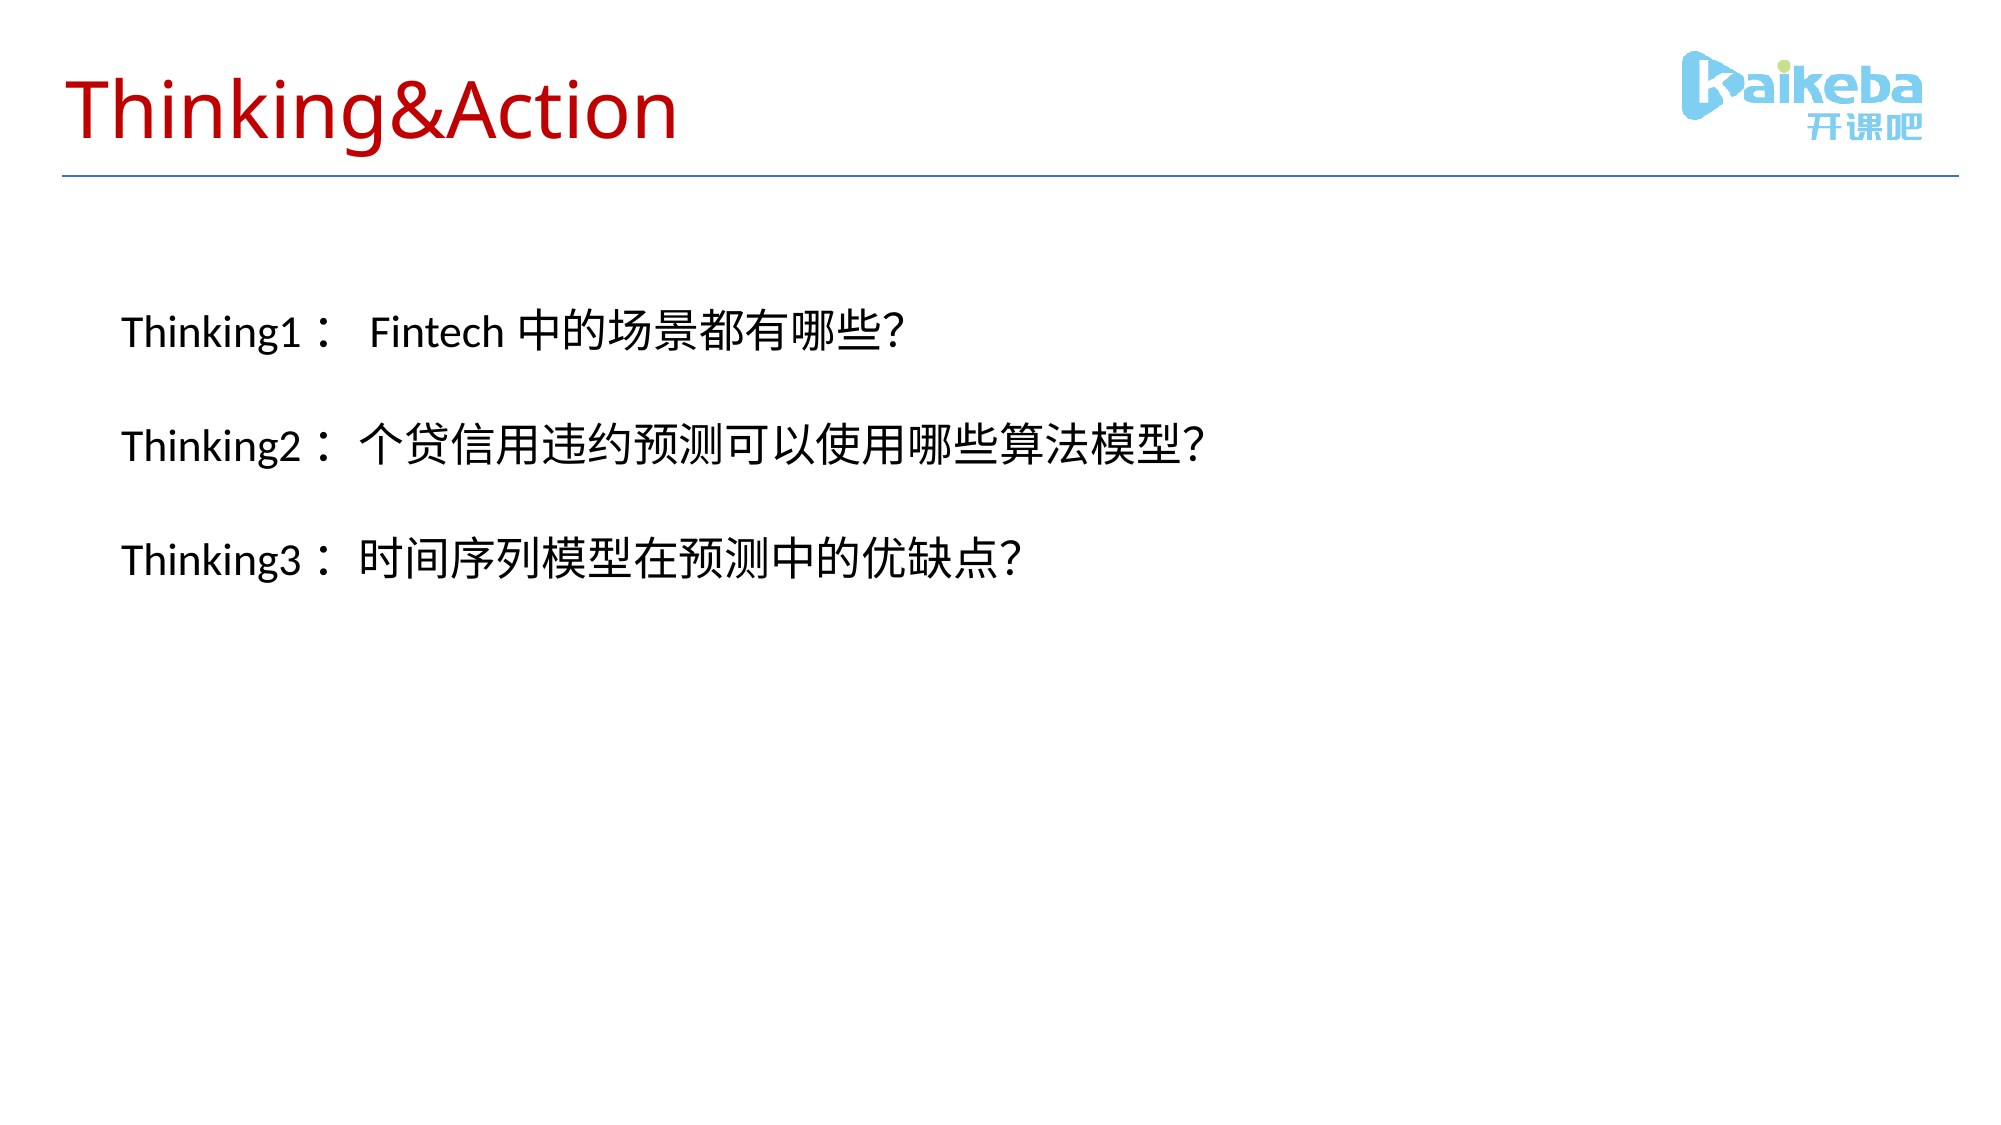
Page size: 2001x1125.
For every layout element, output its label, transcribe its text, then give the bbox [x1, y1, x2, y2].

list Thinking1：Fintech中的场景都有哪些？ Thinking2：个贷信用违约预测可以使用哪些算法模型？ Thinking3：时间序列模型在预测中的优缺点？ [113, 254, 1840, 1082]
title Thinking&Action [57, 59, 1728, 167]
